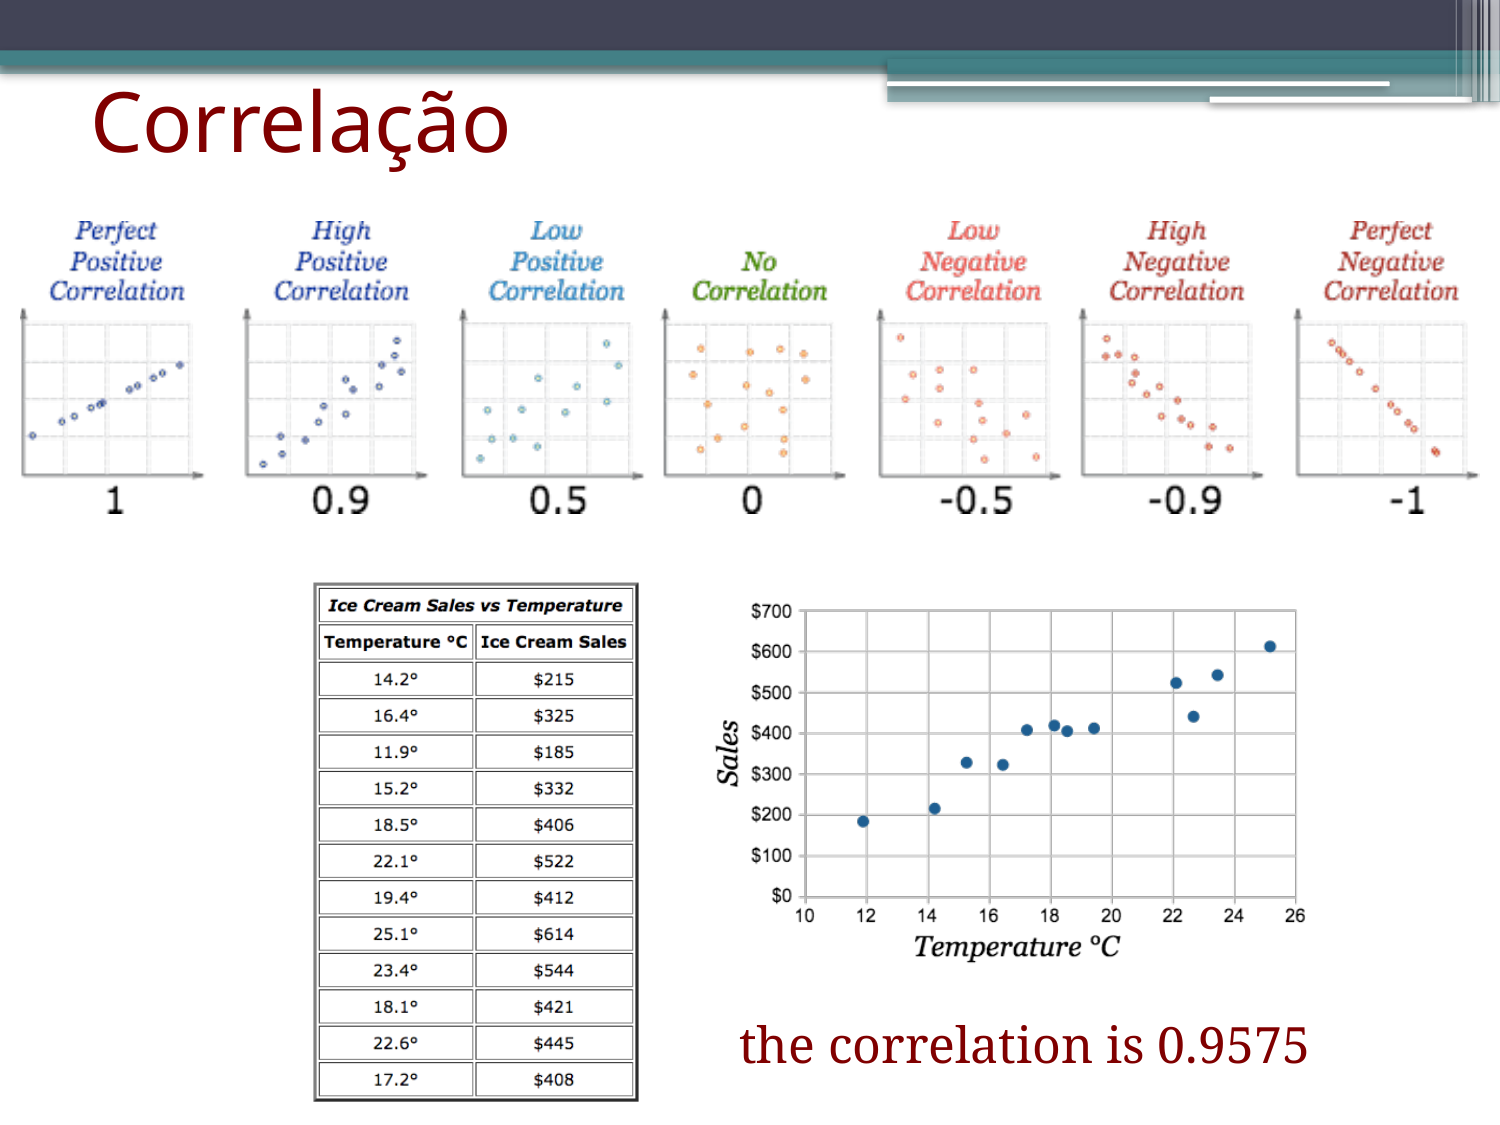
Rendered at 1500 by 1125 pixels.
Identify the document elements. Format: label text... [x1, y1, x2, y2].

picture [307, 574, 644, 1106]
picture [655, 566, 1366, 1000]
text_box the correlation is 0.9575 [711, 1011, 1326, 1082]
picture [20, 221, 1480, 514]
title Correlação [75, 30, 1425, 207]
